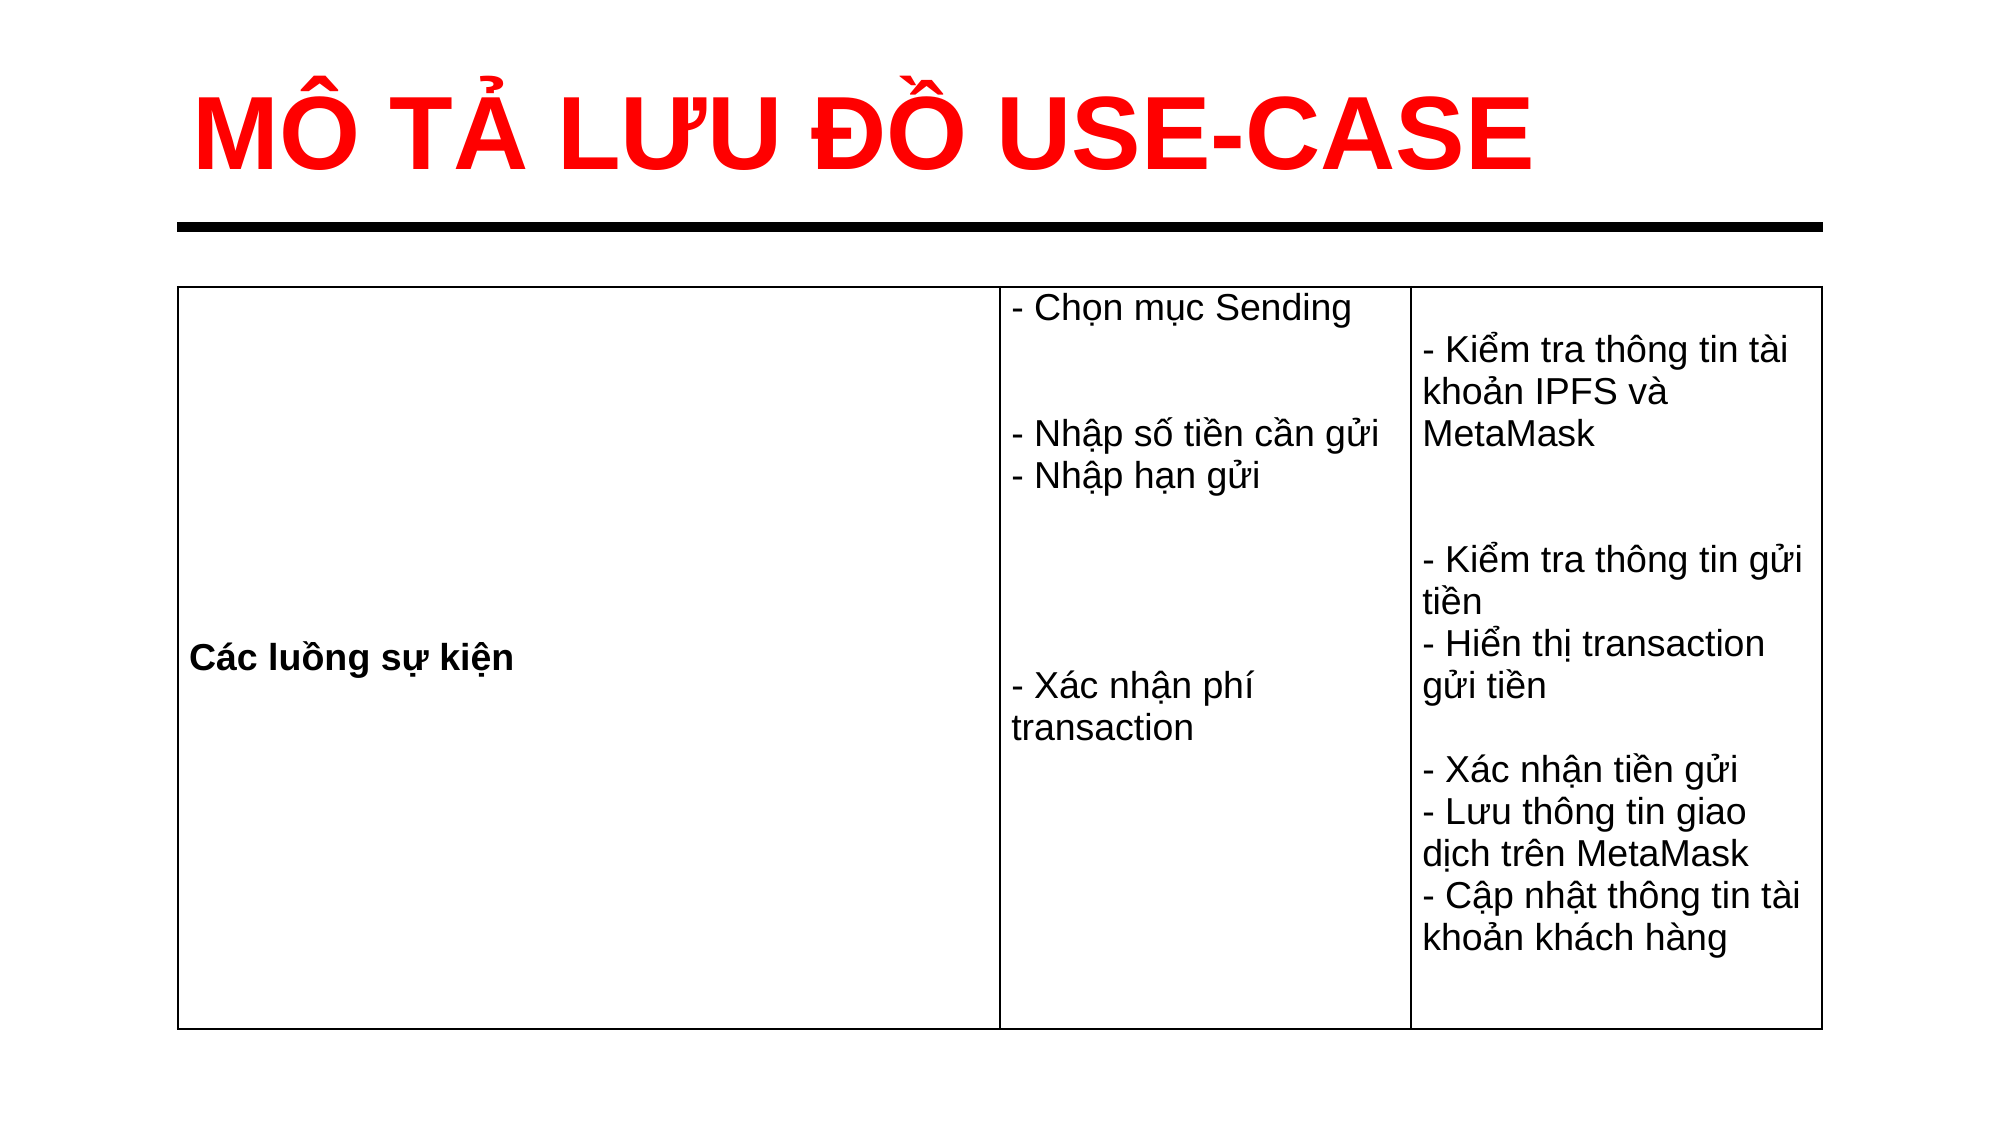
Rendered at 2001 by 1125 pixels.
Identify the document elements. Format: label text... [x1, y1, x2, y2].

text_box [177, 222, 1823, 232]
table_header Các luồng sự kiện [179, 288, 999, 1028]
table_header - Chọn mục Sending - Nhập số tiền cần gửi - Nhập hạn gửi - Xác nhận phí transaction [1001, 288, 1410, 1028]
table_header - Kiểm tra thông tin tài khoản IPFS và MetaMask - Kiểm tra thông tin gửi tiền - Hiển thị transaction gửi tiền - Xác nhận tiền gửi - Lưu thông tin giao dịch trên MetaMask - Cập nhật thông tin tài khoản khách hàng [1412, 288, 1821, 1028]
text_box MÔ TẢ LƯU ĐỒ USE-CASE [177, 50, 1823, 205]
